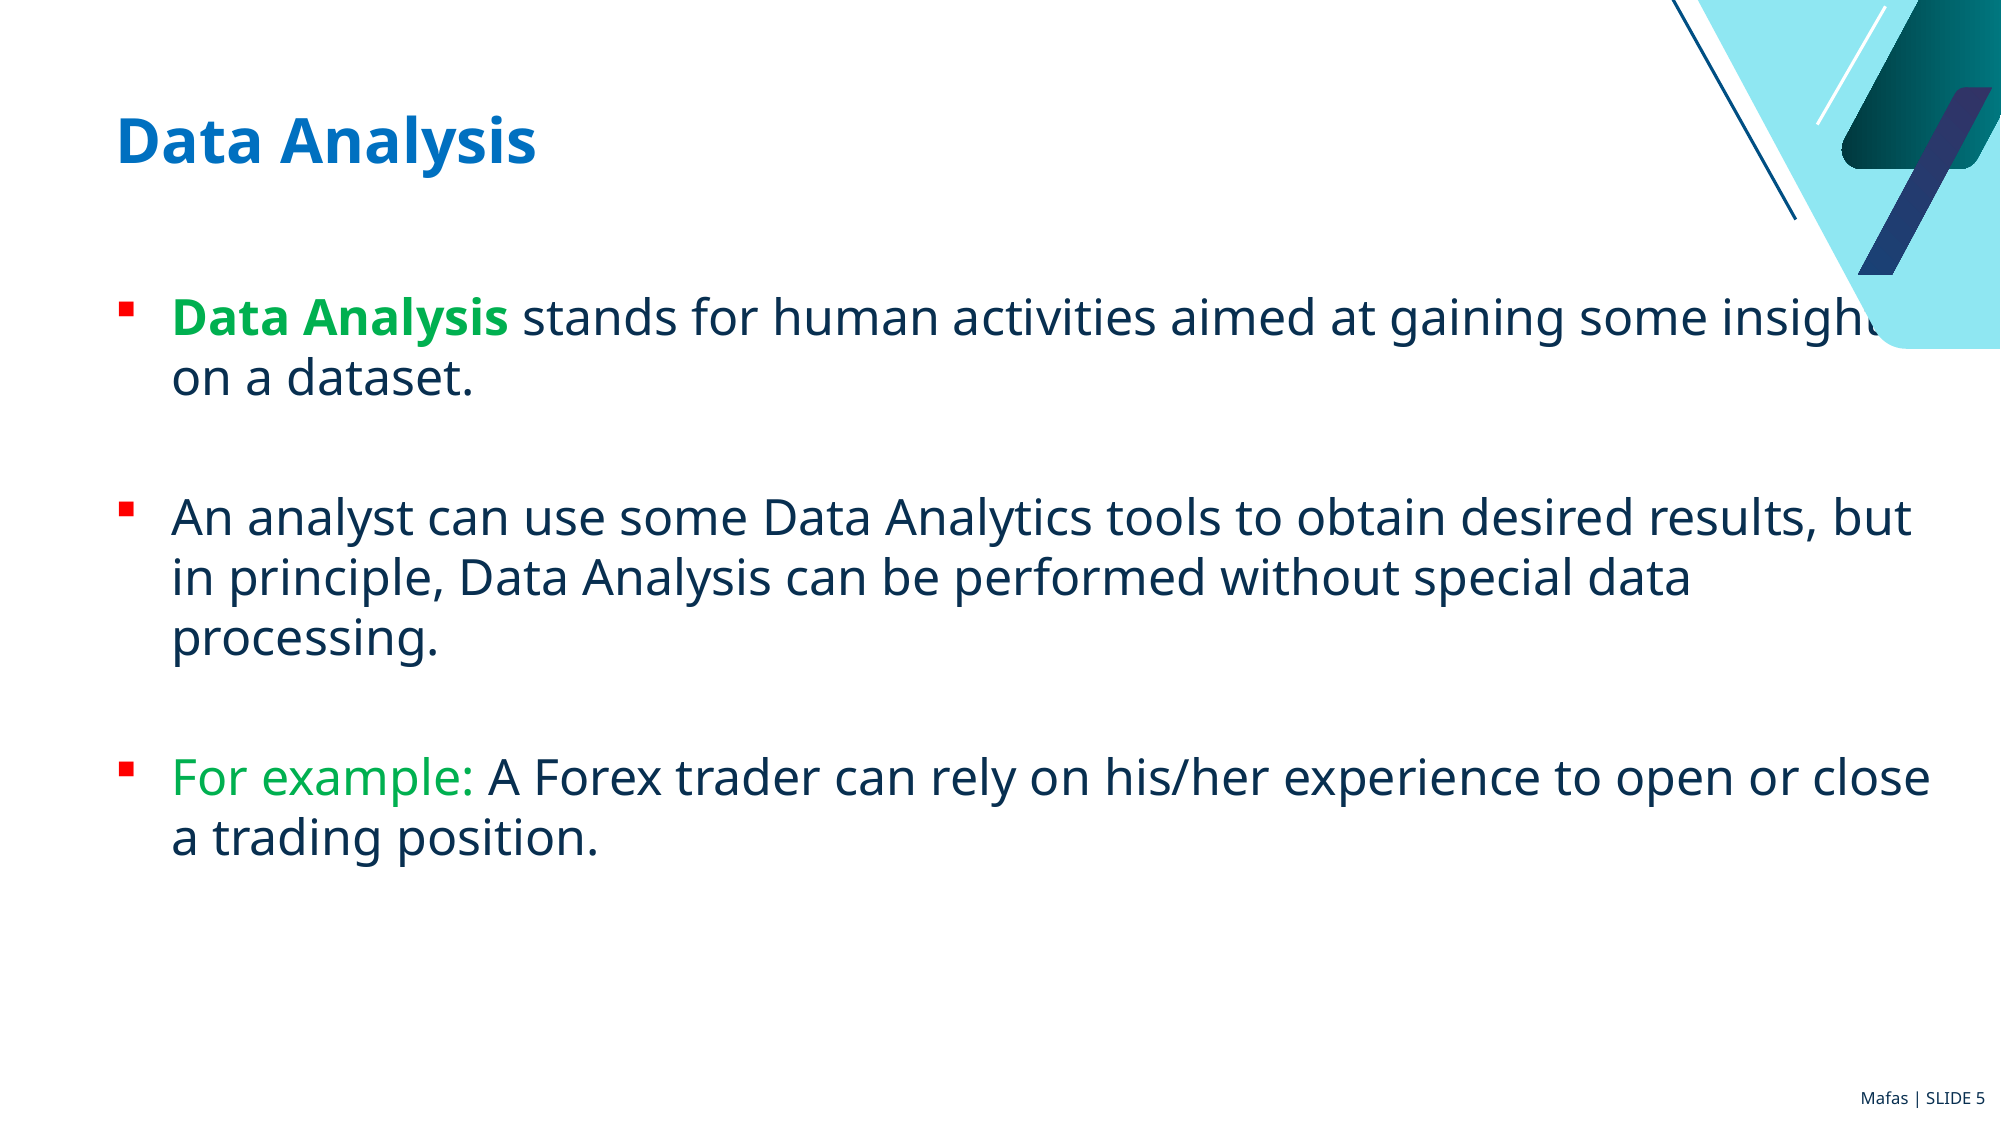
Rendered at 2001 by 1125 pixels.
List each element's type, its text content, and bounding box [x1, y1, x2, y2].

list Data Analysis stands for human activities aimed at gaining some insight on a dataset. An analyst can use some Data Analytics tools to obtain desired results, but in principle, Data Analysis can be performed without special data processing. For example: A Forex trader can rely on his/her experience to open or close a trading position. [99, 278, 1969, 1021]
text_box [1672, 0, 2000, 349]
title Data Analysis [100, 45, 1667, 233]
